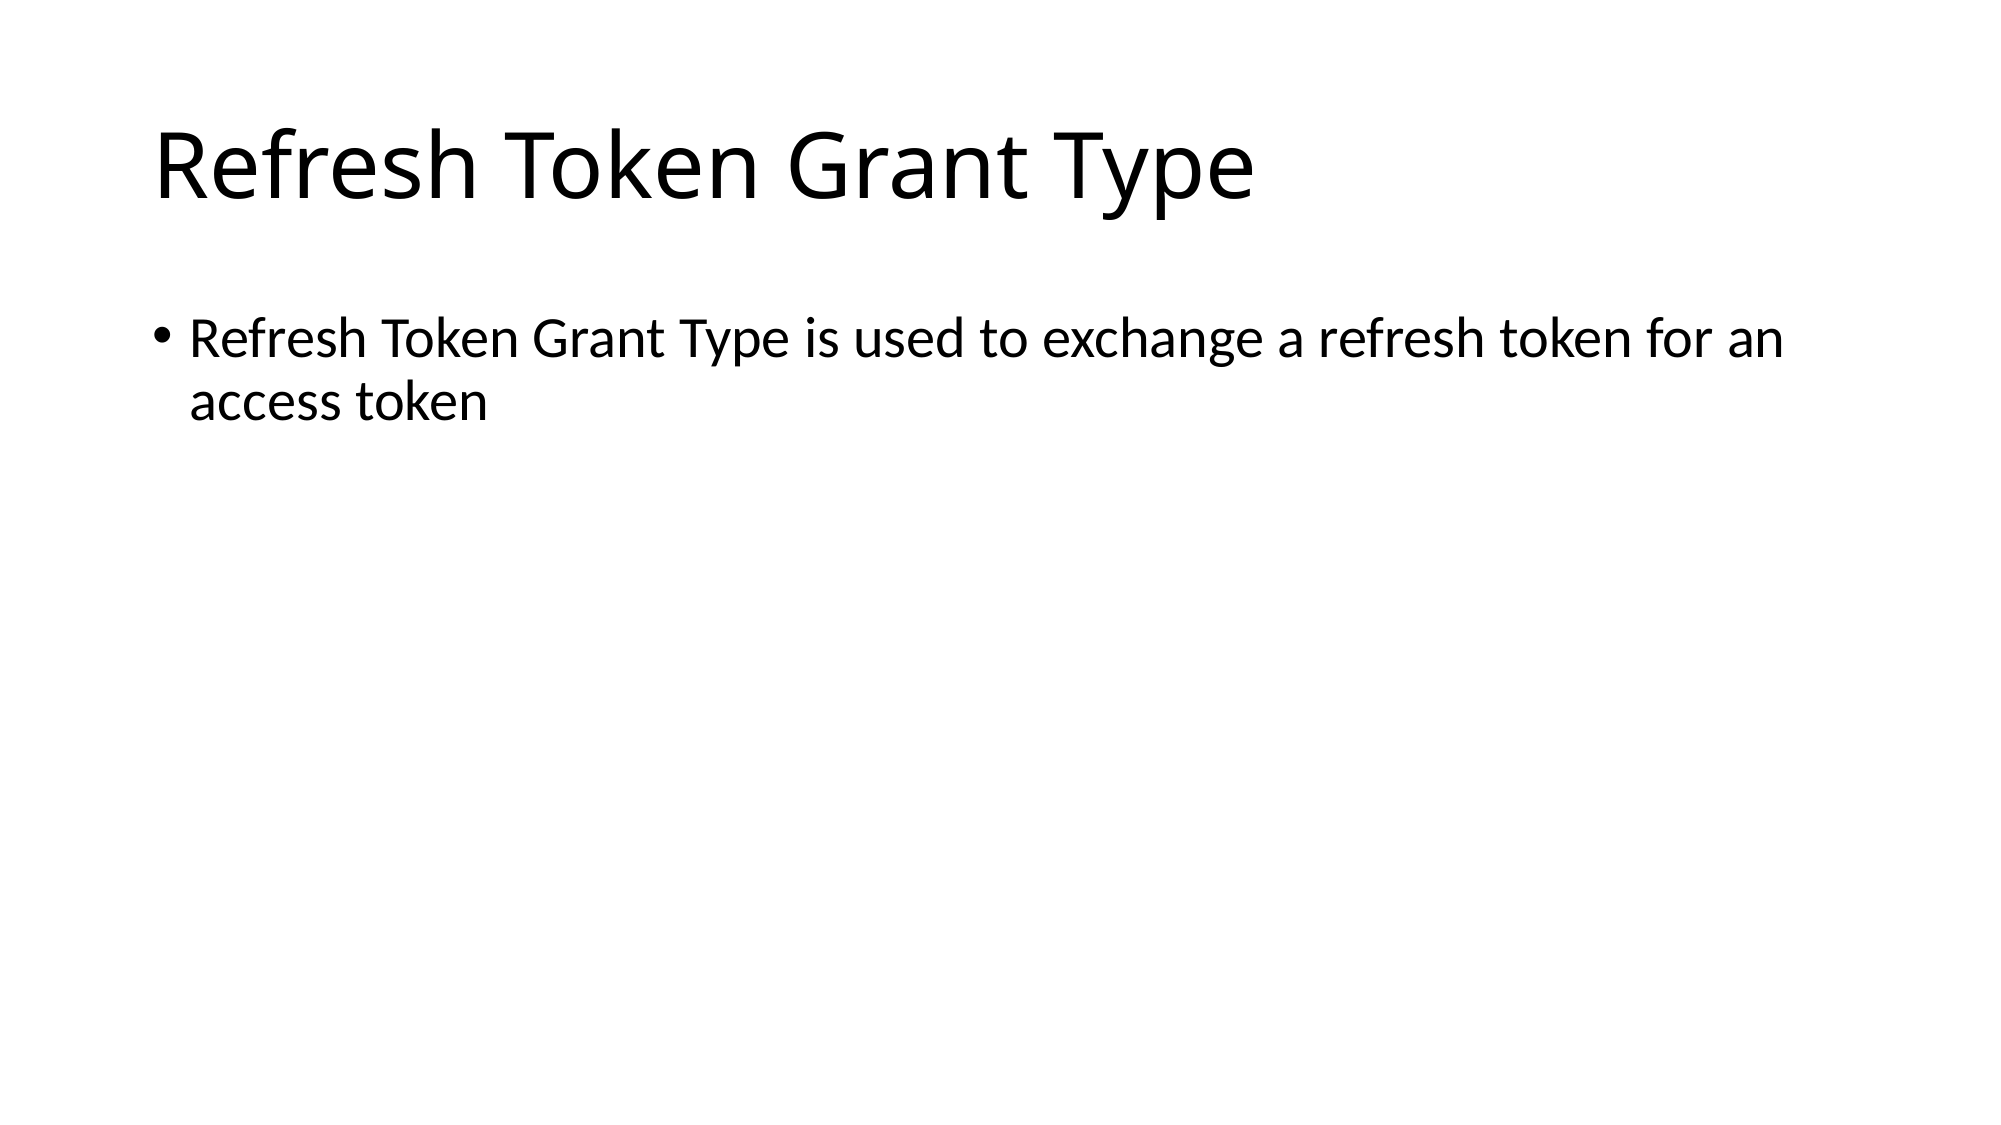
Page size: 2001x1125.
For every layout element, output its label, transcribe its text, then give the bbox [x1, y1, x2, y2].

title Refresh Token Grant Type [137, 59, 1863, 278]
list Refresh Token Grant Type is used to exchange a refresh token for an access token [137, 299, 1863, 1014]
